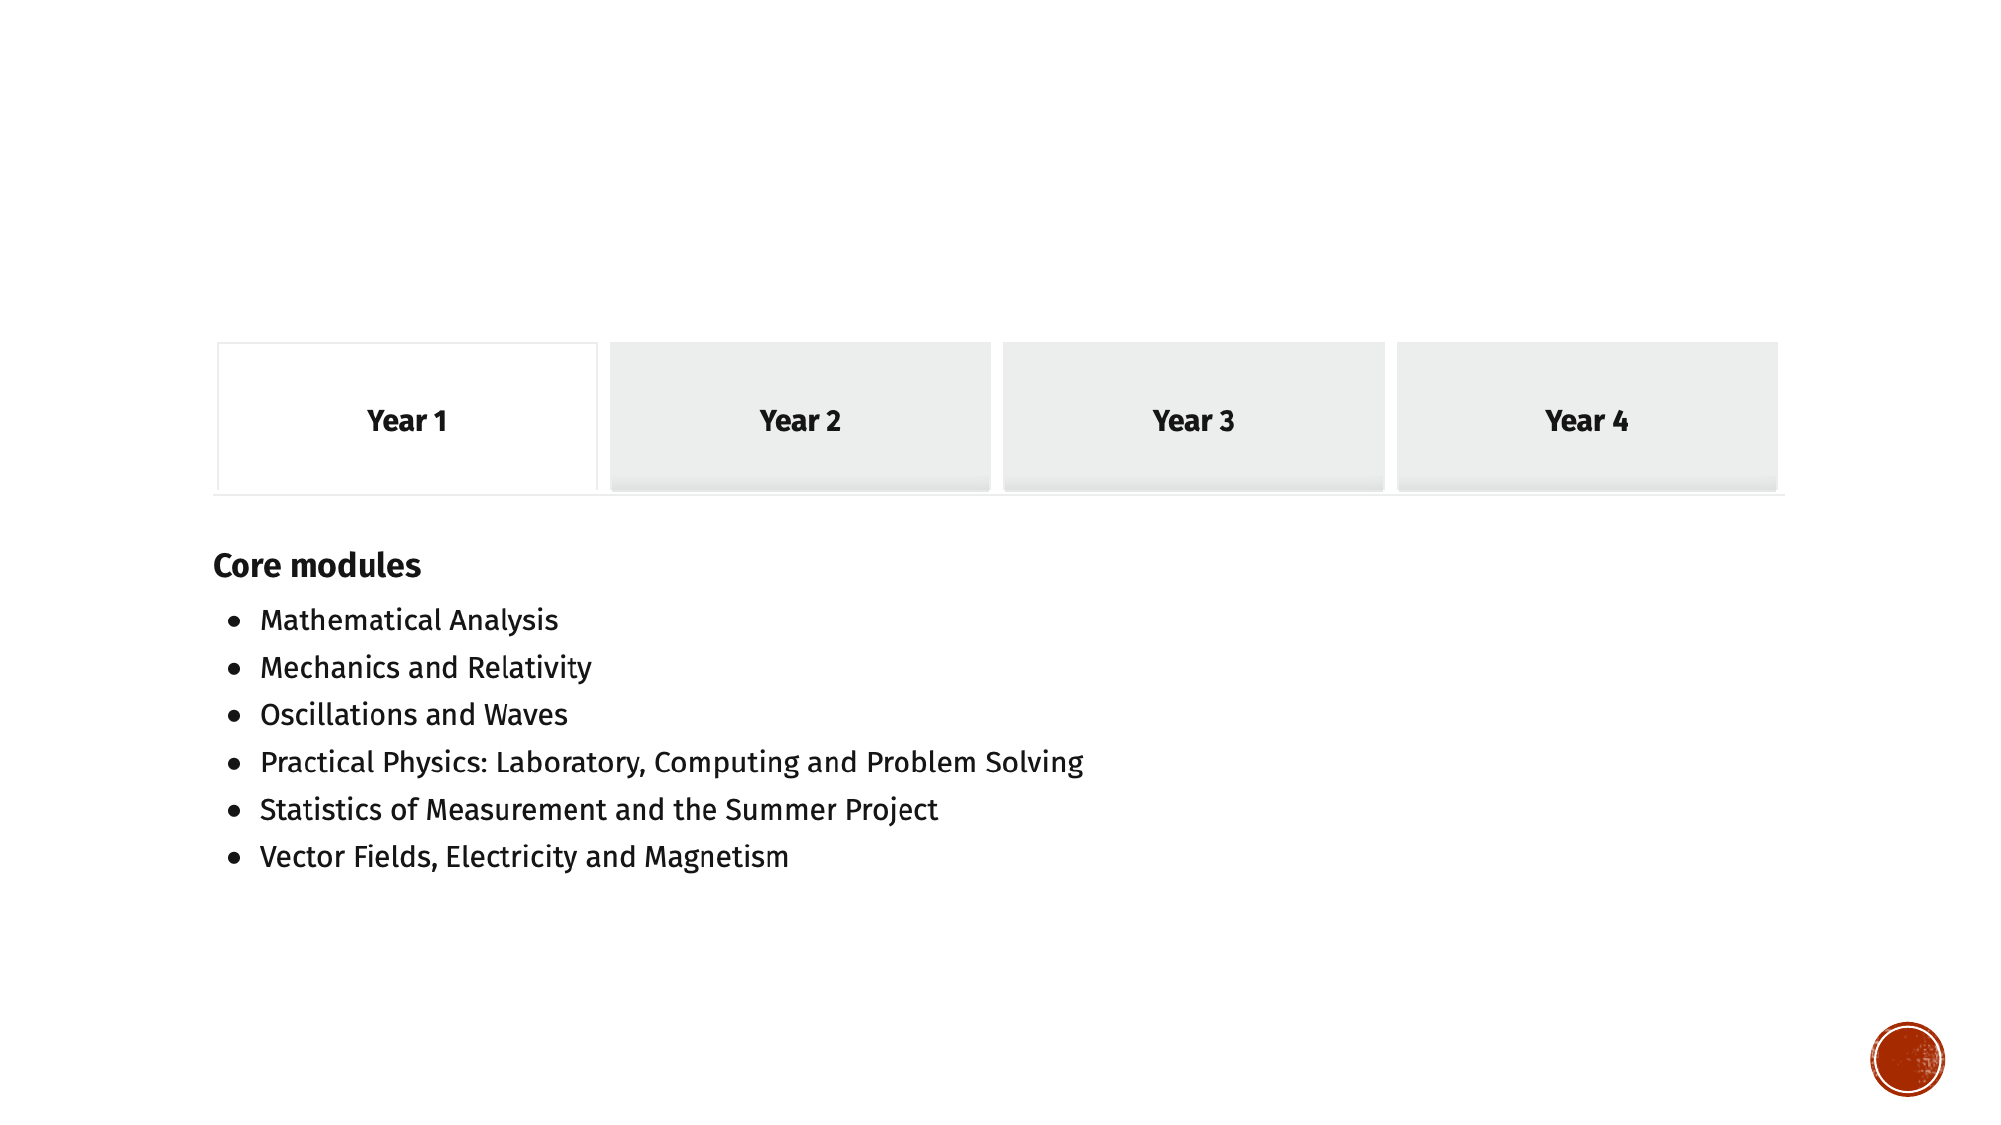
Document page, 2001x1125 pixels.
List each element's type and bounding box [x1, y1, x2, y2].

list [175, 320, 1824, 919]
